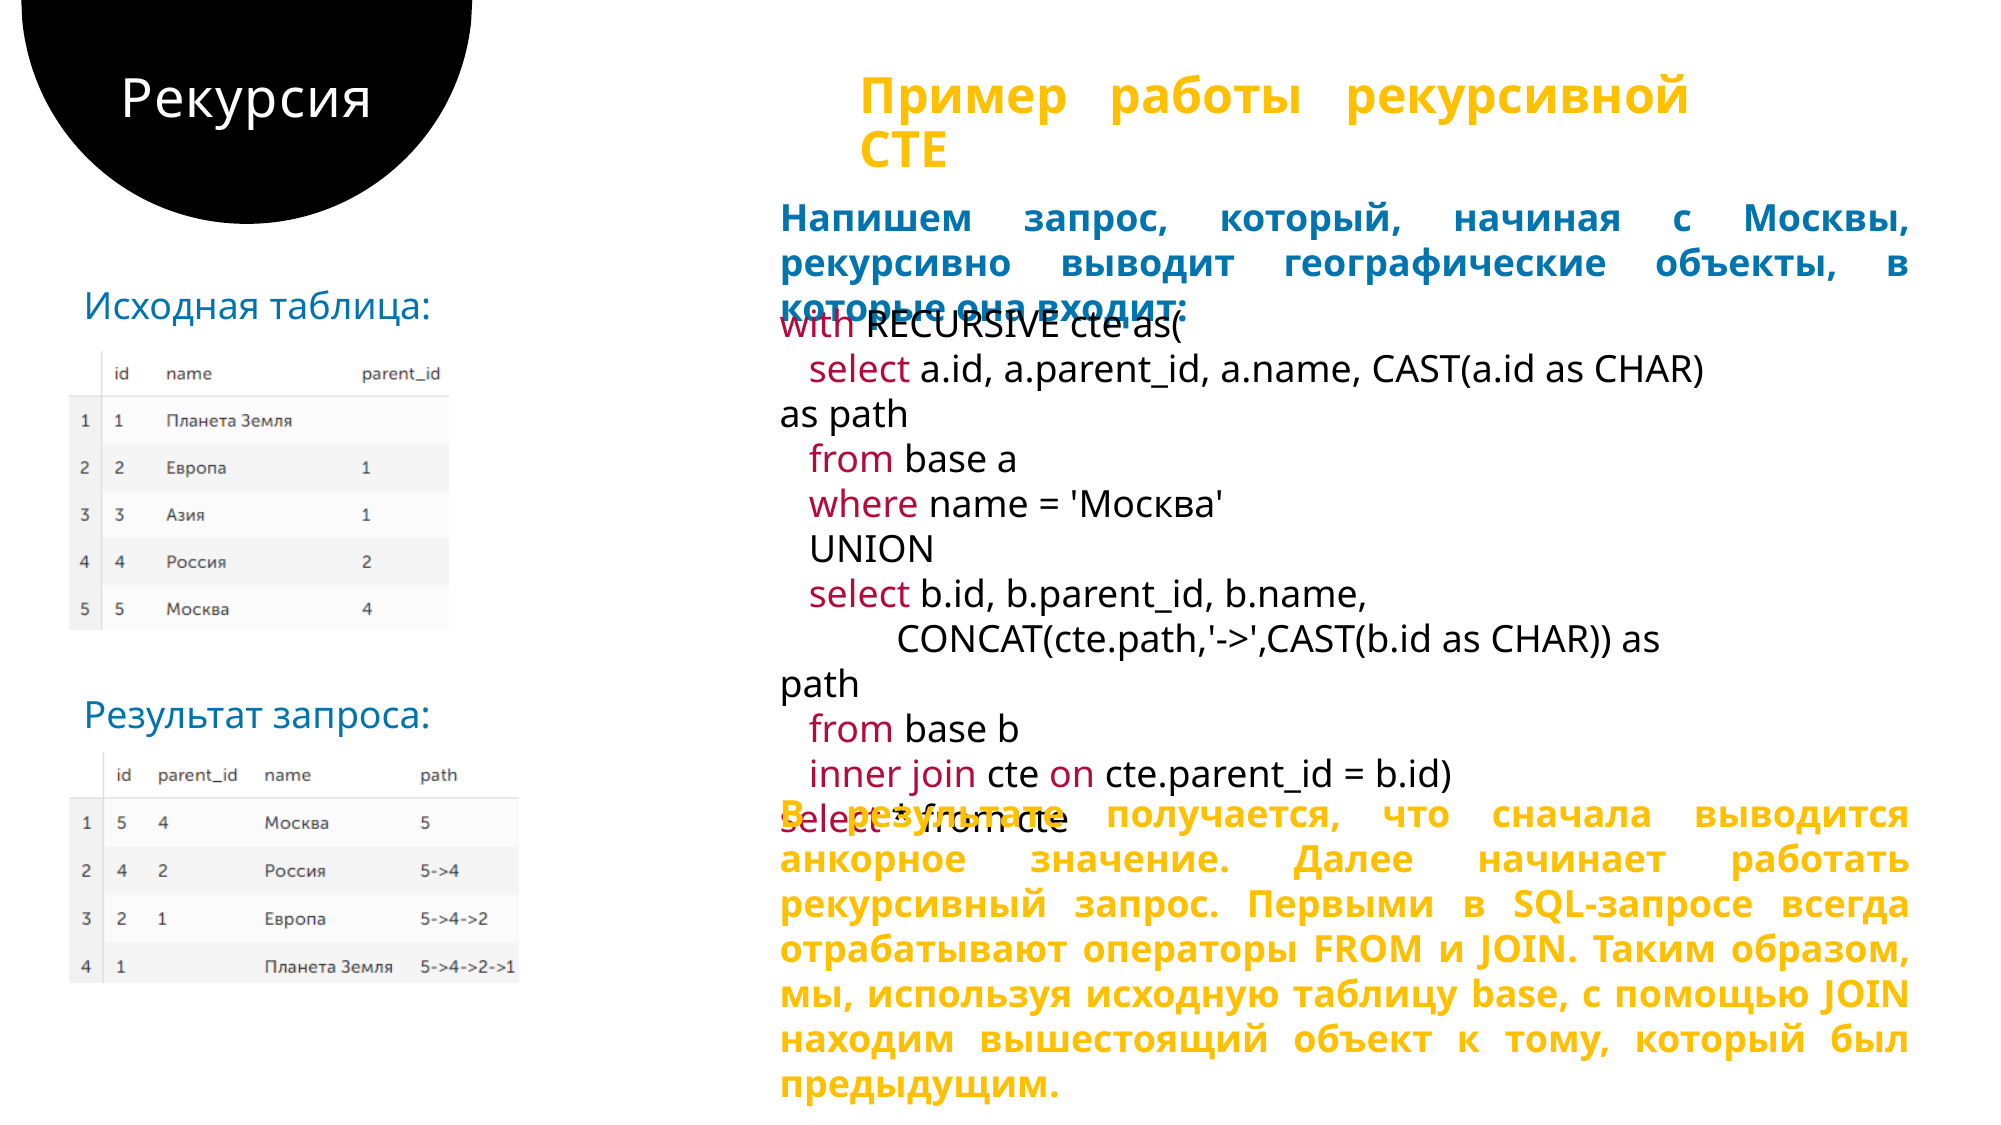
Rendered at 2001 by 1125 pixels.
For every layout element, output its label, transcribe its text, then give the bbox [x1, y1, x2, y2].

text_box Результат запроса: [68, 683, 449, 744]
picture [69, 752, 519, 983]
text_box Исходная таблица: [68, 274, 449, 335]
text_box Пример работы рекурсивной CTE [844, 63, 1707, 186]
picture [68, 351, 449, 630]
text_box Напишем запрос, который, начиная с Москвы, рекурсивно выводит географические объекты, в которые она входит: [764, 186, 1926, 337]
title Рекурсия [44, 63, 449, 138]
text_box with RECURSIVE cte as( select a.id, a.parent_id, a.name, CAST(a.id as CHAR) as path from base a where name = 'Москва' UNION select b.id, b.parent_id, b.name, CONCAT(cte.path,'->',CAST(b.id as CHAR)) as path from base b inner join cte on cte.parent_id = b.id) select * from cte [764, 292, 1766, 782]
text_box В результате получается, что сначала выводится анкорное значение. Далее начинает работать рекурсивный запрос. Первыми в SQL-запросе всегда отрабатывают операторы FROM и JOIN. Таким образом, мы, используя исходную таблицу base, с помощью JOIN находим вышестоящий объект к тому, который был предыдущим. [764, 782, 1926, 1113]
